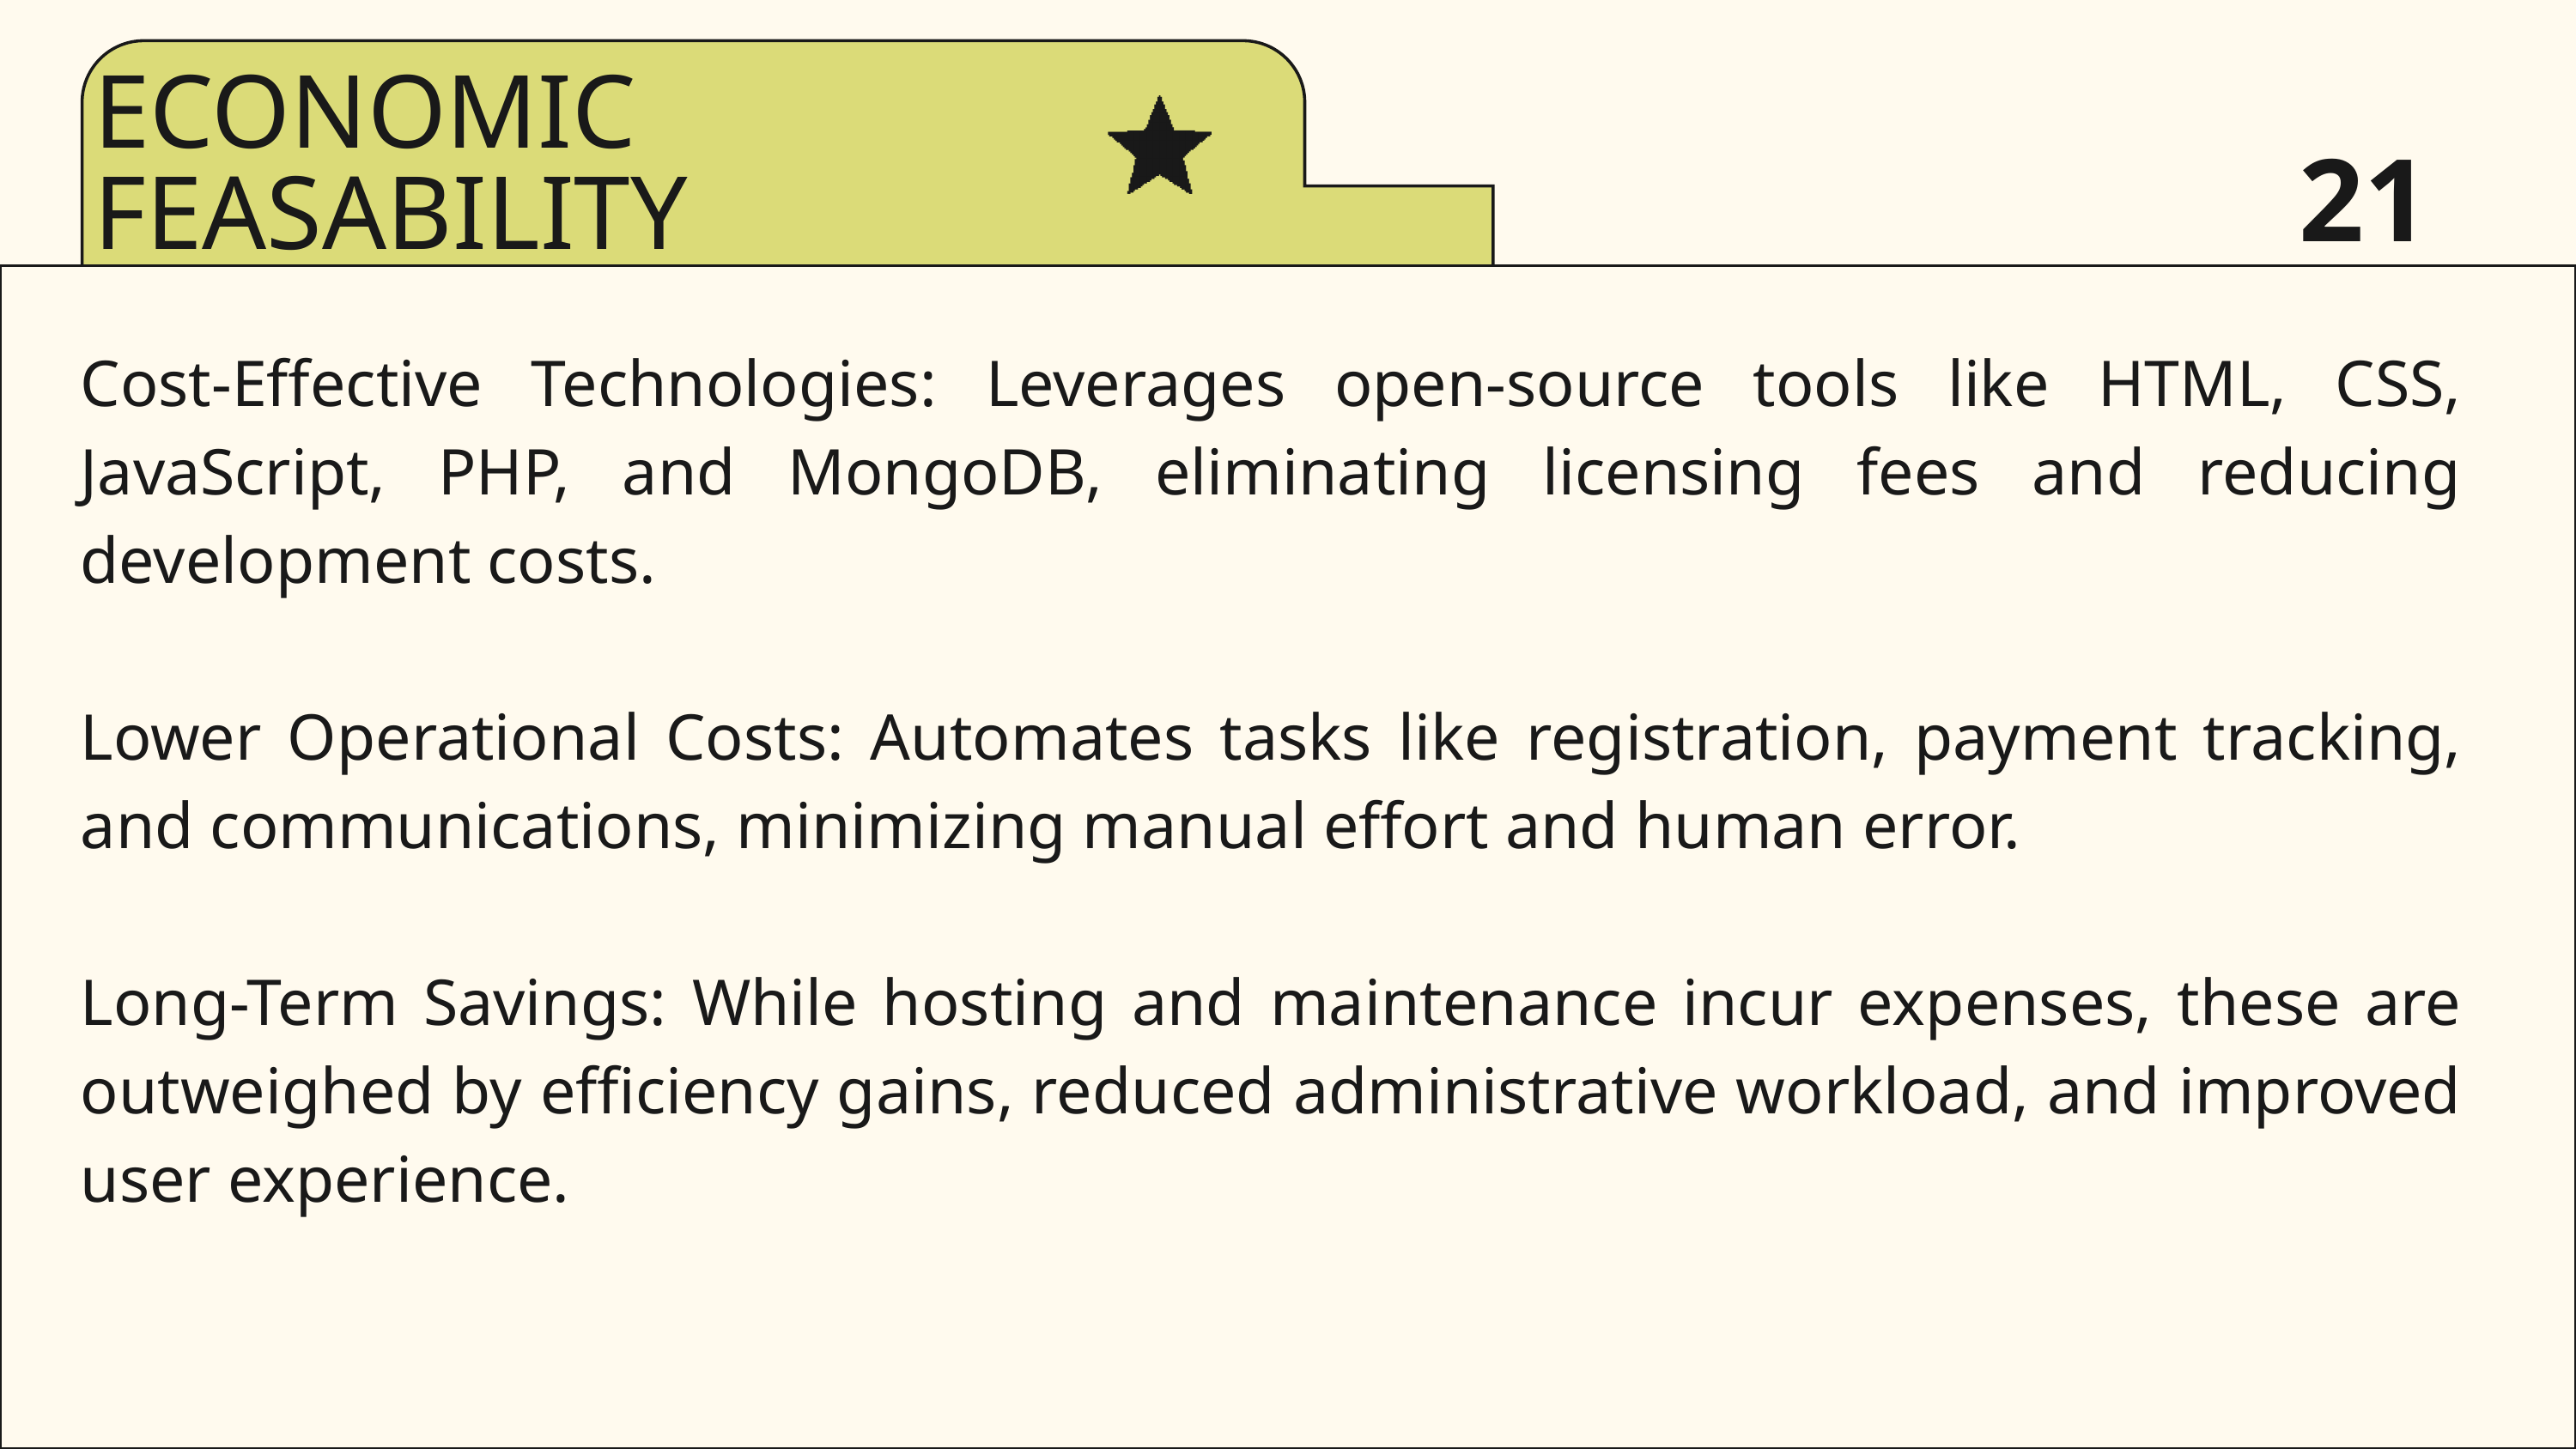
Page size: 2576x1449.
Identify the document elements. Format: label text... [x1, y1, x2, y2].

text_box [0, 265, 2576, 1449]
text_box 21 [2294, 105, 2433, 262]
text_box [80, 39, 1495, 262]
